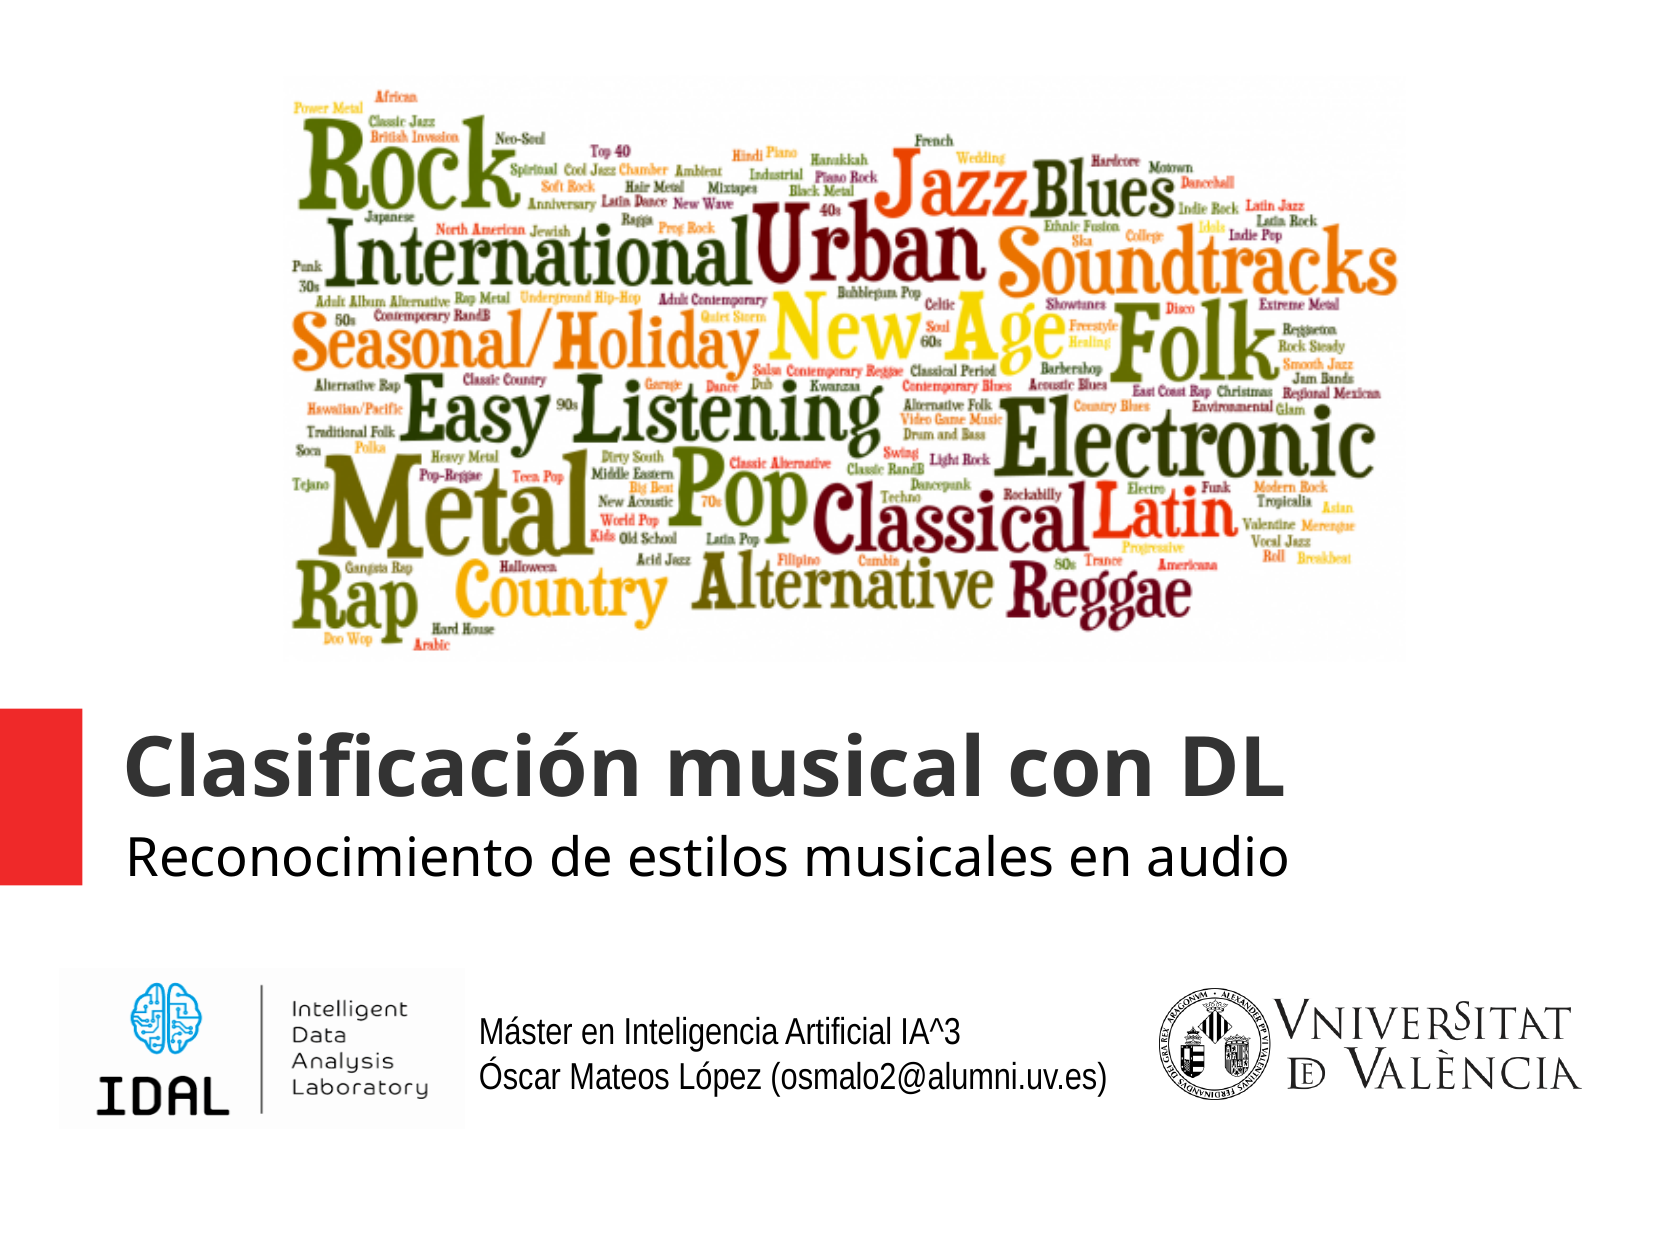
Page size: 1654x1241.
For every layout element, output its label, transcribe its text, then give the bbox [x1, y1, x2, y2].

text_box Reconocimiento de estilos musicales en audio [125, 812, 1531, 897]
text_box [58, 968, 1585, 1150]
picture [283, 75, 1407, 662]
text_box Clasificación musical con DL [122, 643, 1528, 882]
